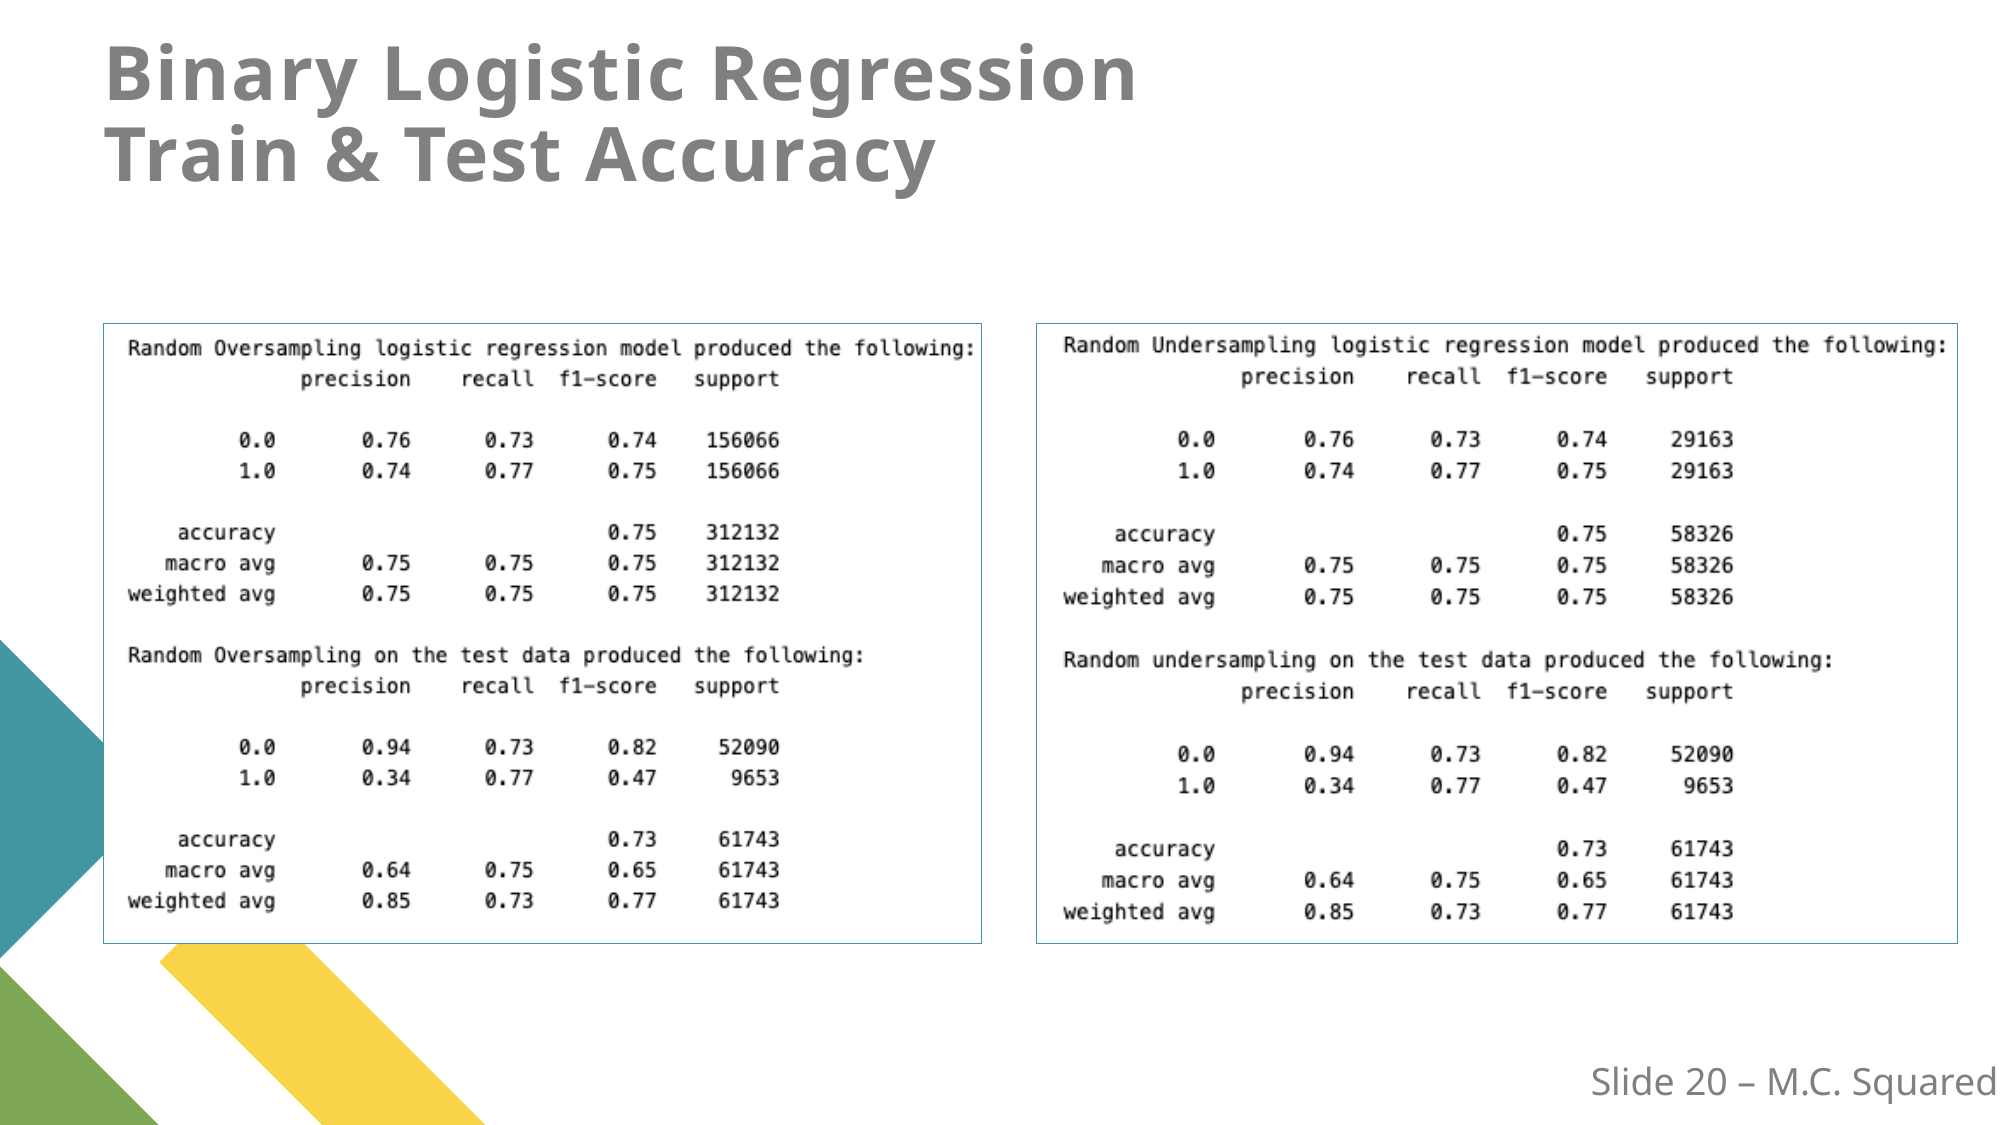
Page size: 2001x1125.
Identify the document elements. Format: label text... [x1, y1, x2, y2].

title Binary Logistic Regression Train & Test Accuracy [103, 13, 1611, 309]
picture [102, 323, 982, 944]
picture [1036, 323, 1958, 944]
text_box Slide 20 – M.C. Squared [1576, 1050, 2000, 1125]
